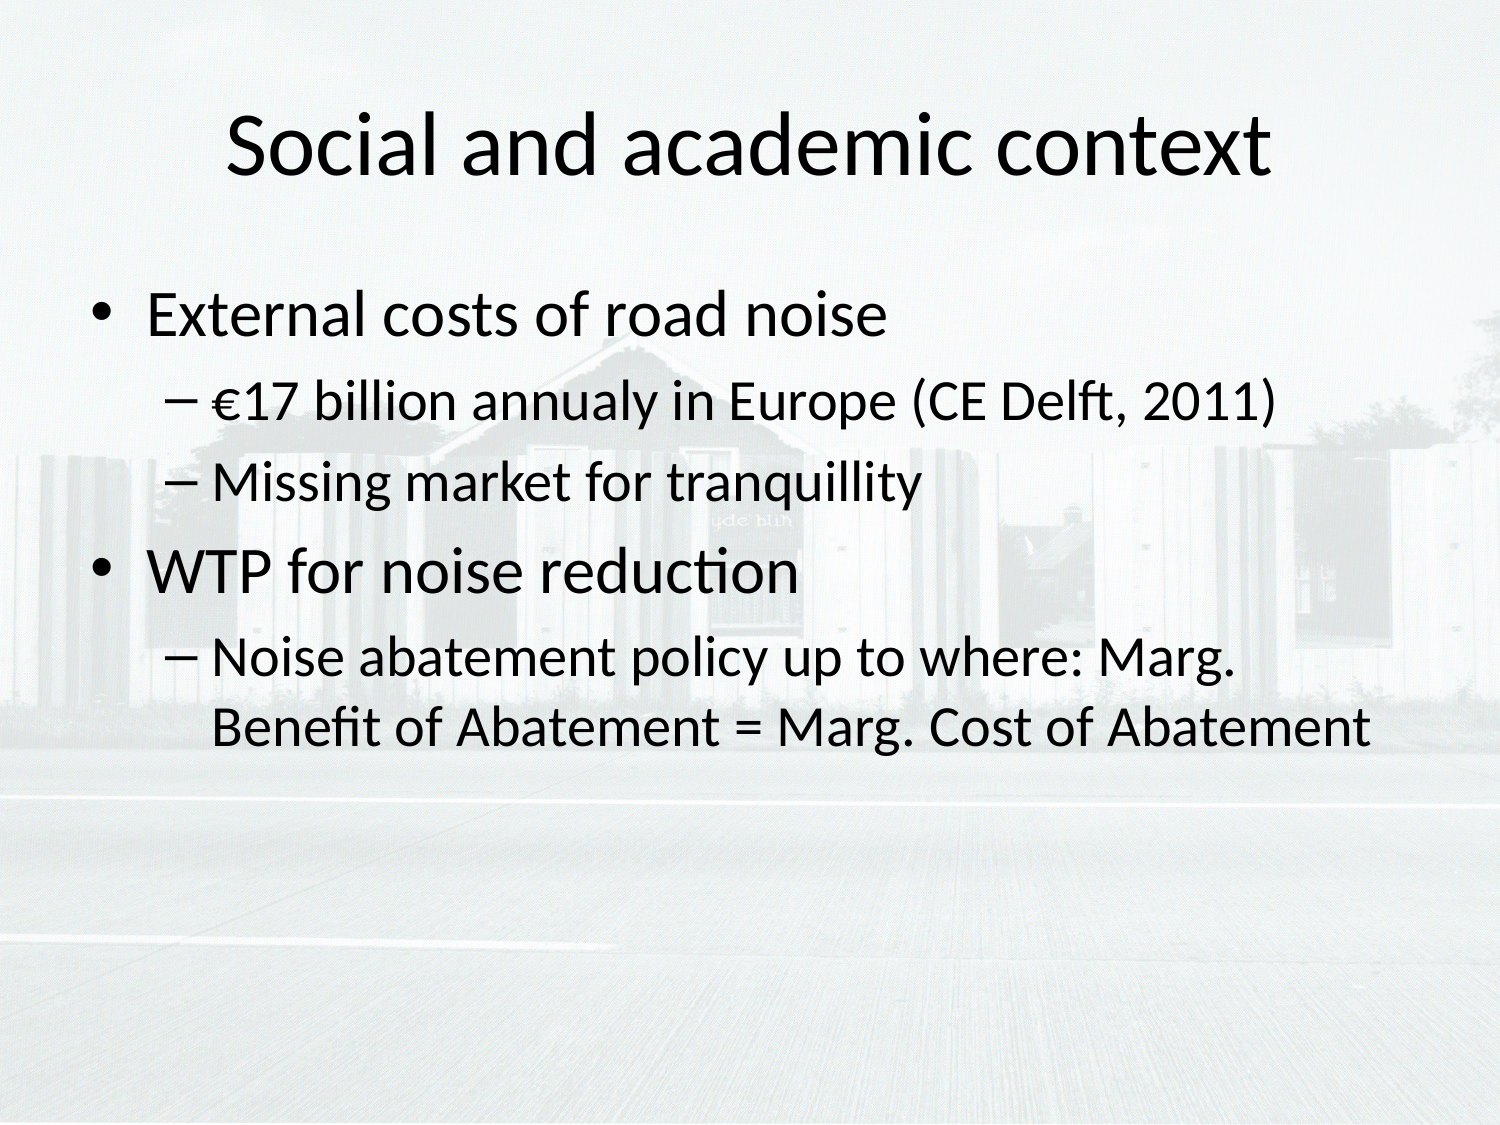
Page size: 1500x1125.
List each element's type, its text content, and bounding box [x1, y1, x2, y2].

title Social and academic context [75, 45, 1425, 233]
list External costs of road noise €17 billion annualy in Europe (CE Delft, 2011) Missing market for tranquillity WTP for noise reduction Noise abatement policy up to where: Marg. Benefit of Abatement = Marg. Cost of Abatement [75, 262, 1425, 1005]
